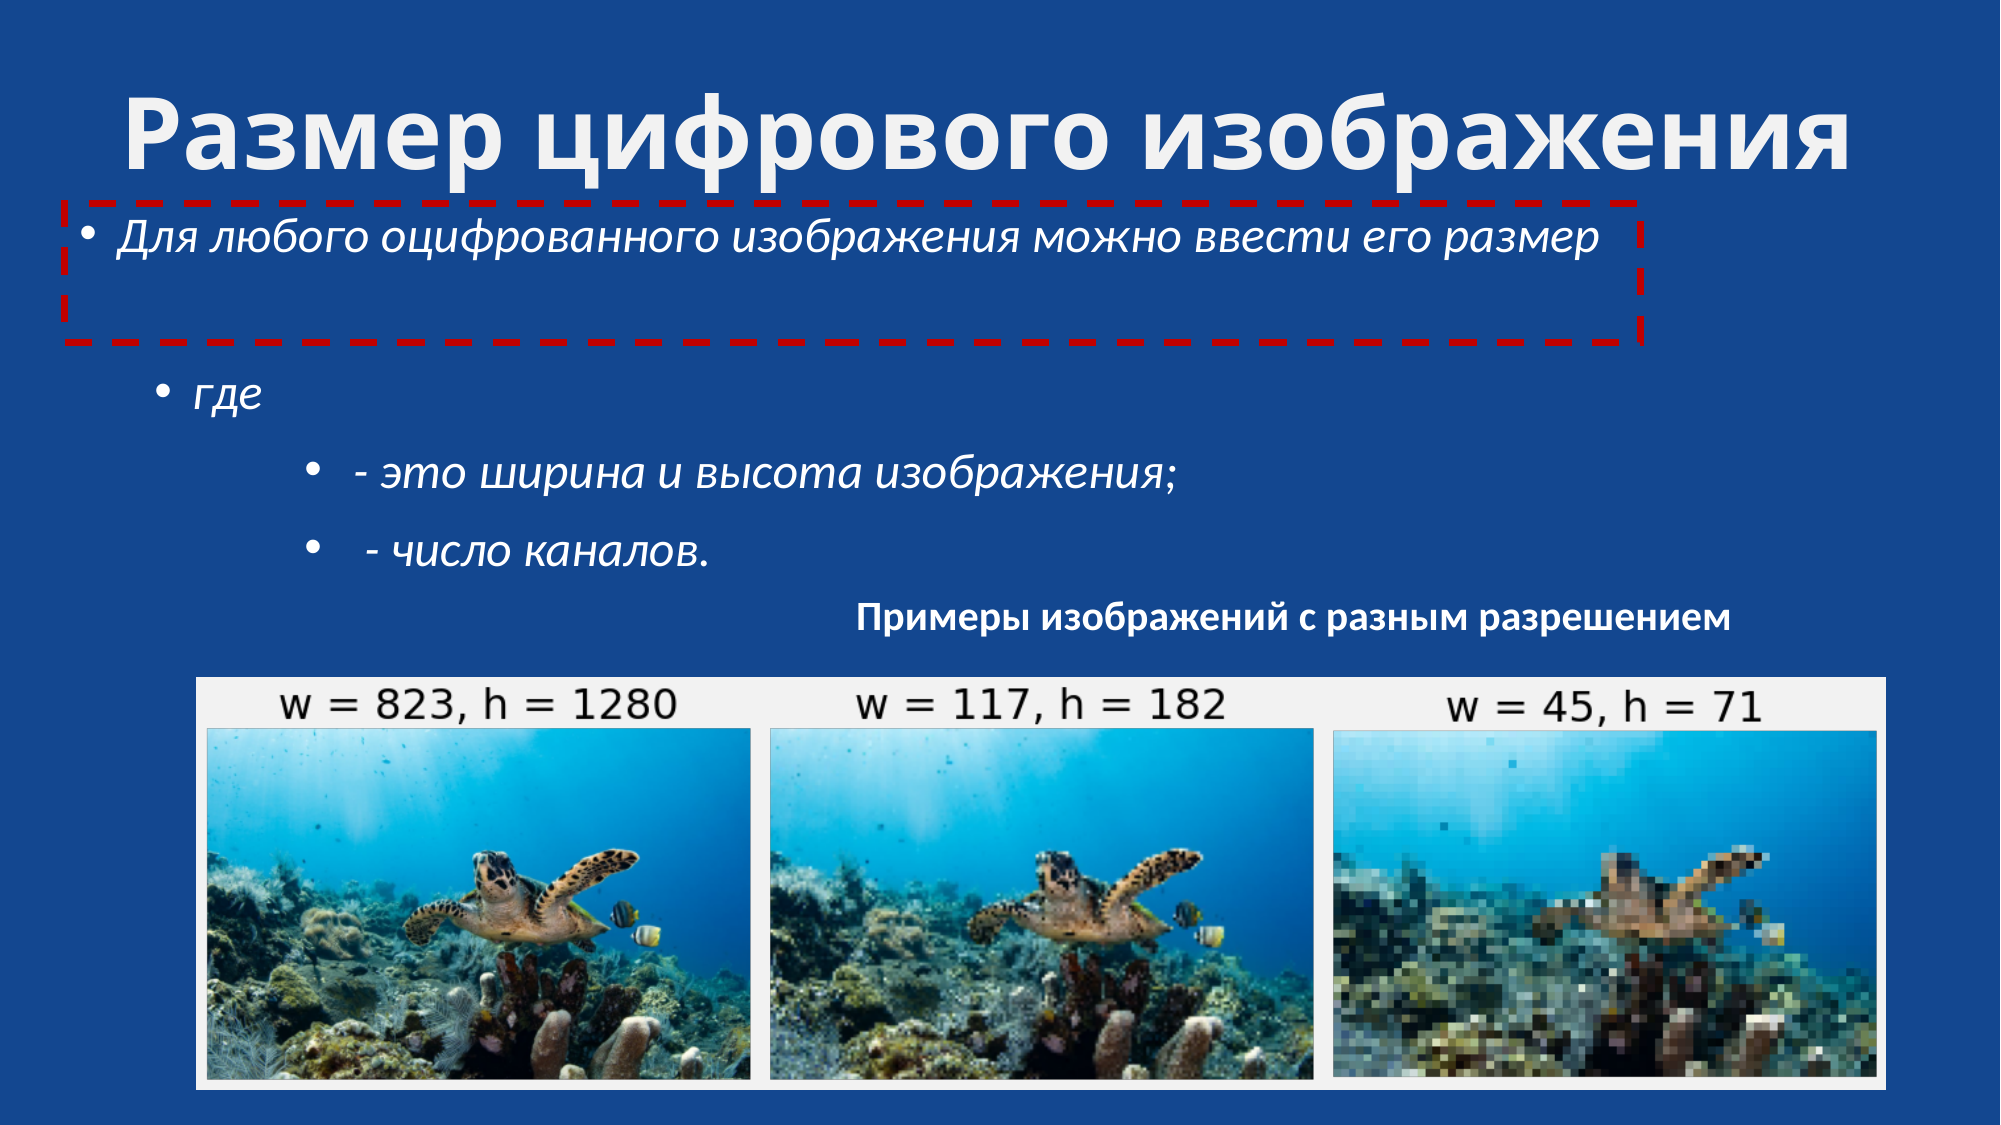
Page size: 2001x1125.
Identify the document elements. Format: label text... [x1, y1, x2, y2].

title Размер цифрового изображения [50, 28, 1949, 247]
text_box Примеры изображений с разным разрешением [841, 580, 1748, 646]
text_box [63, 203, 1642, 343]
picture [195, 676, 1886, 1090]
